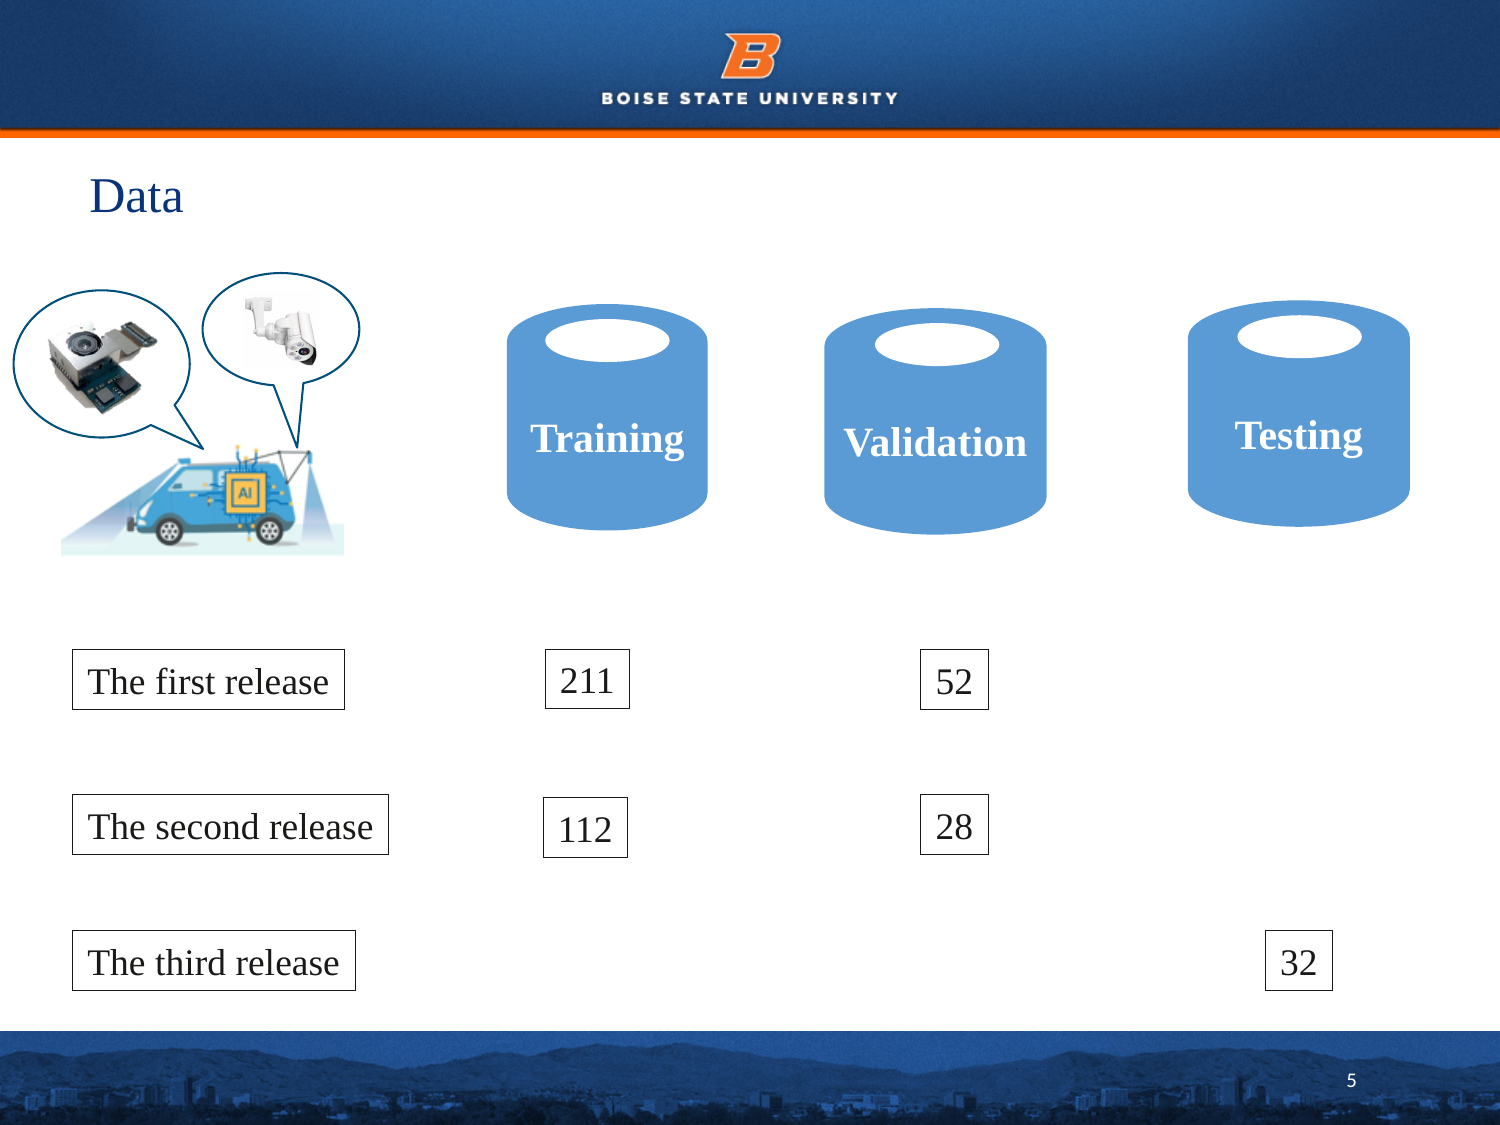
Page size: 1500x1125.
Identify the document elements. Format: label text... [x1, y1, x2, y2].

text_box [200, 270, 362, 420]
text_box 211 [545, 649, 630, 709]
text_box The first release [72, 649, 345, 710]
text_box 52 [920, 649, 989, 710]
title Data [74, 133, 375, 252]
text_box 32 [1265, 930, 1333, 991]
picture [41, 315, 165, 418]
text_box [824, 307, 1047, 535]
picture [60, 421, 345, 563]
text_box The third release [72, 930, 356, 991]
text_box The second release [72, 794, 389, 855]
picture [0, 0, 1500, 138]
text_box [11, 288, 192, 420]
picture [0, 1031, 1500, 1125]
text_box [506, 303, 708, 531]
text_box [1187, 300, 1411, 528]
picture [241, 292, 320, 370]
text_box 112 [543, 797, 628, 858]
text_box 28 [920, 794, 989, 855]
